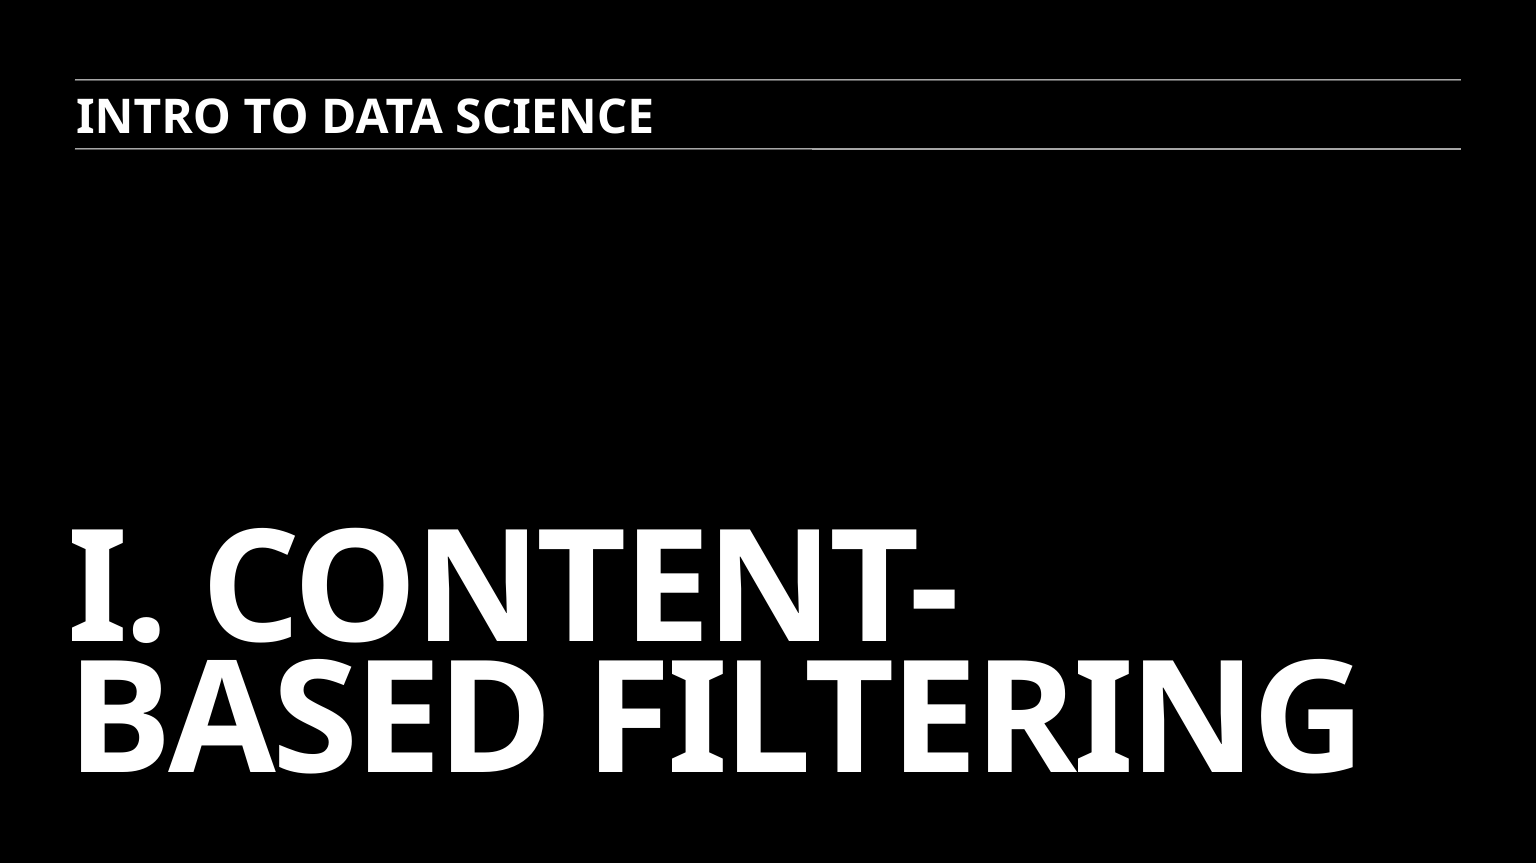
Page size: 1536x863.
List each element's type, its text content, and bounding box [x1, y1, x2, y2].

title I. content-based filtering [57, 531, 1440, 832]
list INTRO TO DATA SCIENCE [60, 81, 1111, 132]
